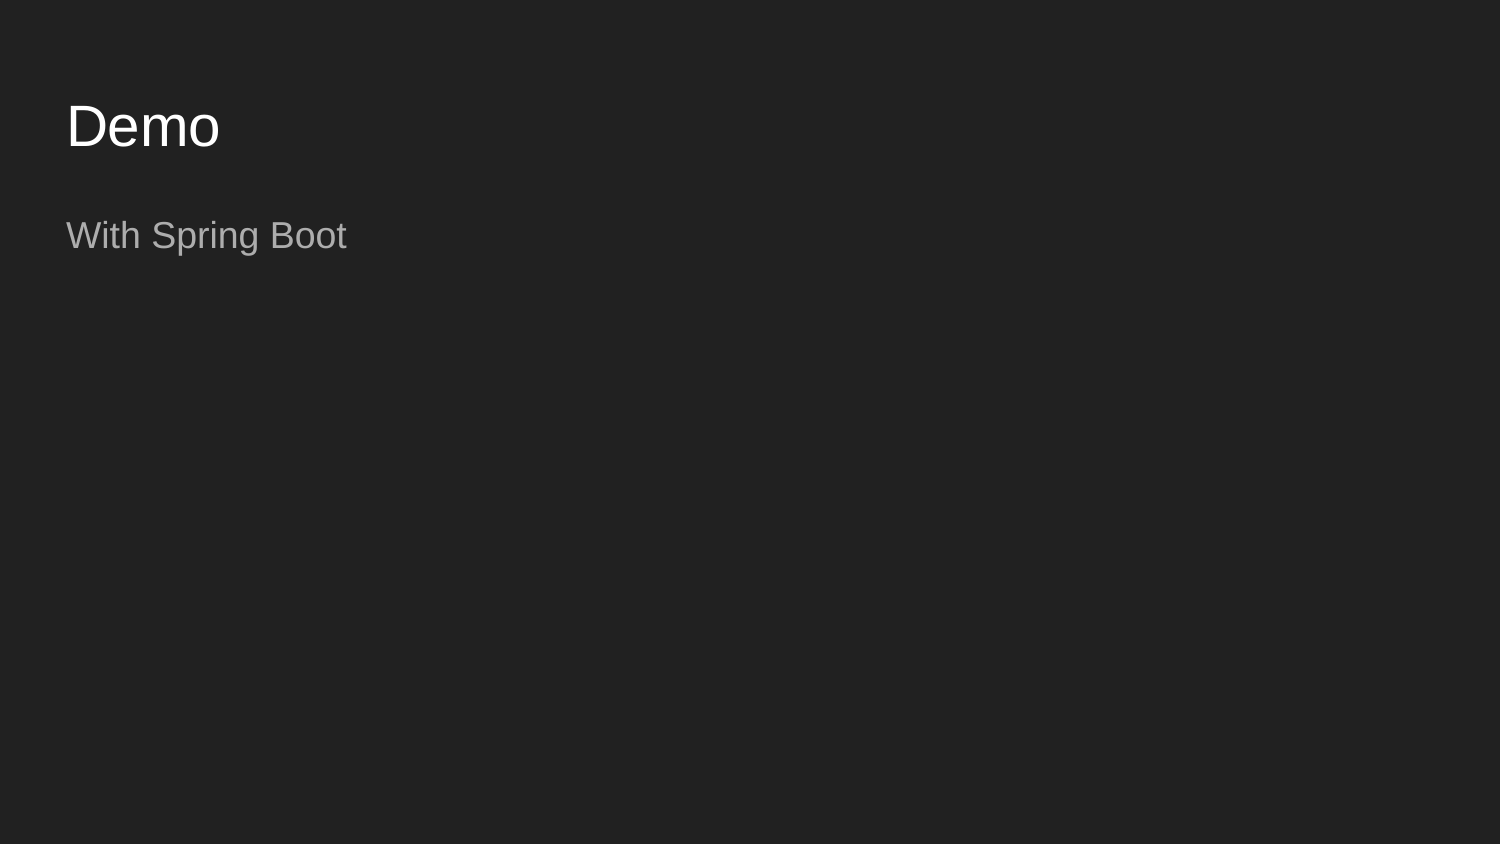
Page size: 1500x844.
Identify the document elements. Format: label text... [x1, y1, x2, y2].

list With Spring Boot [51, 189, 1449, 750]
title Demo [51, 72, 1449, 167]
